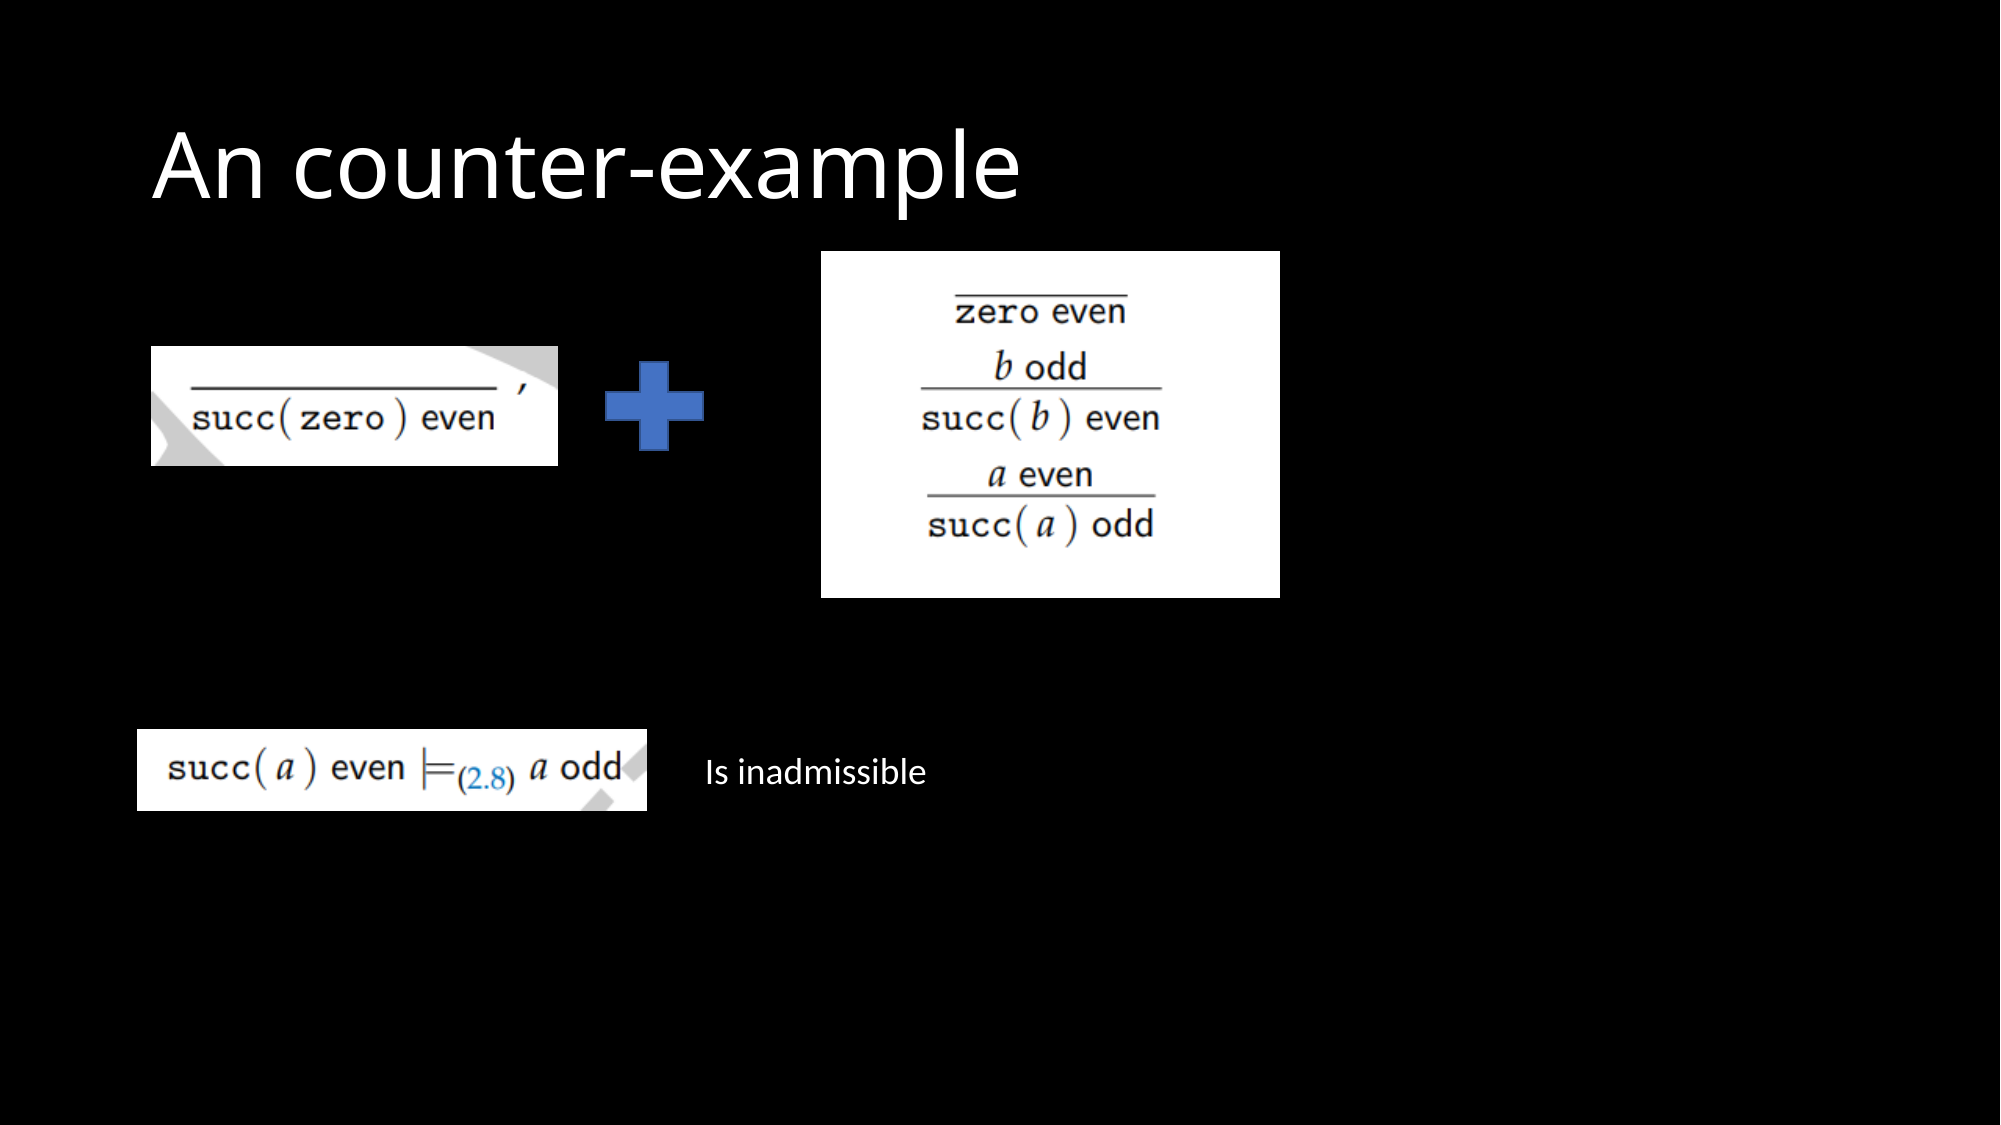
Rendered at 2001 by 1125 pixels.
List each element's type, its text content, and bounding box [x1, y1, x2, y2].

title An counter-example [137, 59, 1863, 278]
picture [137, 729, 647, 811]
text_box [605, 361, 704, 451]
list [821, 251, 1280, 598]
text_box Is inadmissible [689, 739, 1258, 800]
picture [151, 346, 558, 466]
